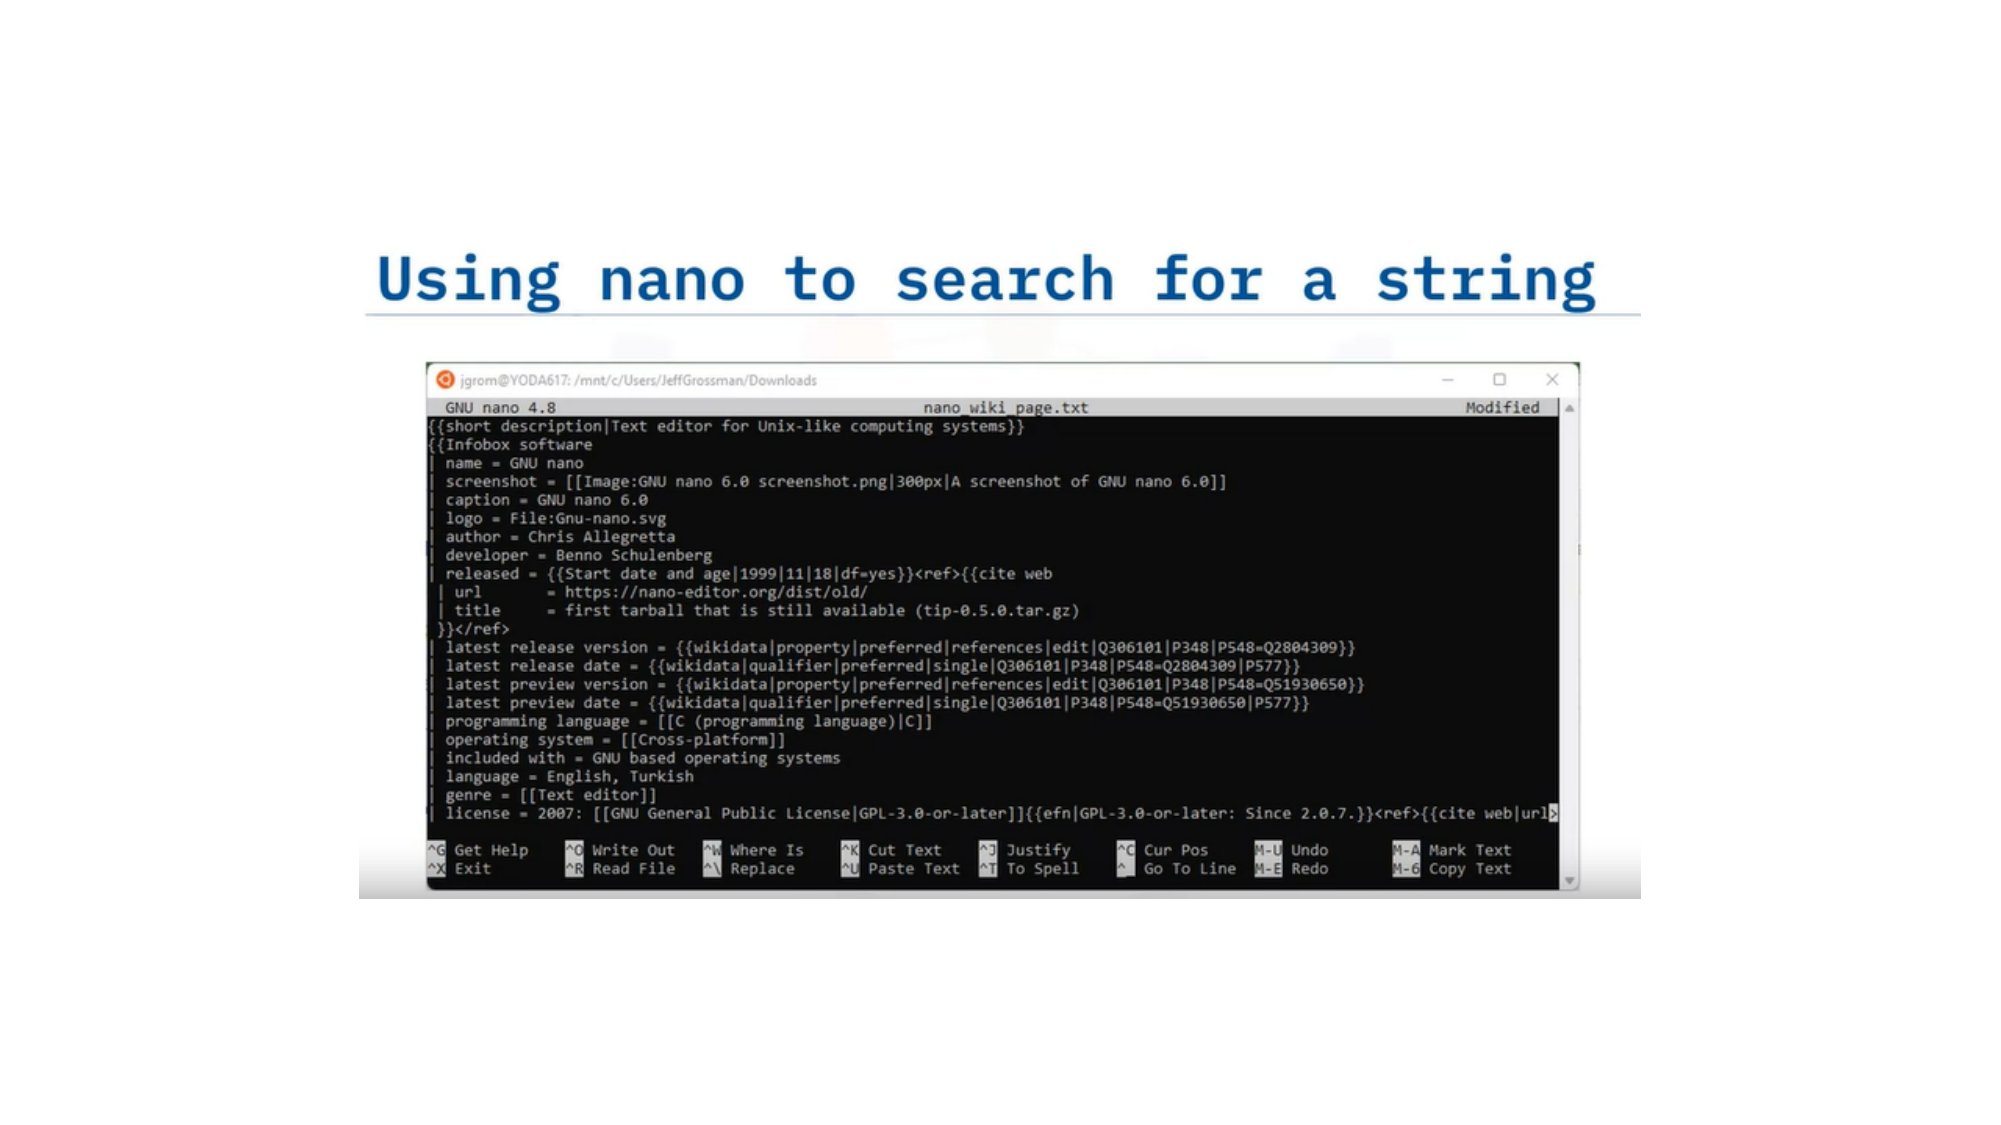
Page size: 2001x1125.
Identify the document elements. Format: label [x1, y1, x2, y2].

picture [359, 226, 1641, 899]
